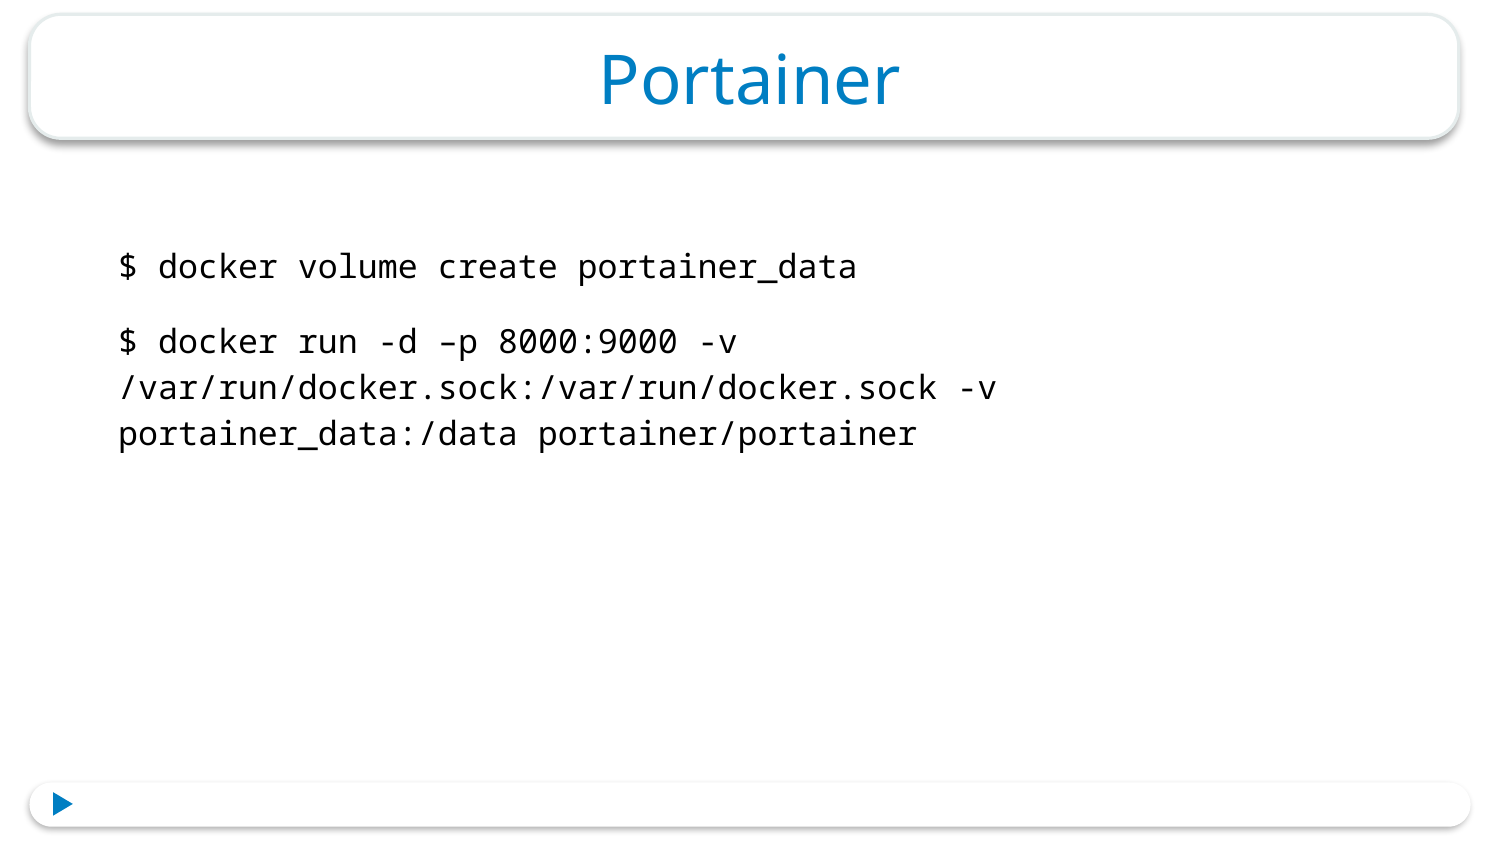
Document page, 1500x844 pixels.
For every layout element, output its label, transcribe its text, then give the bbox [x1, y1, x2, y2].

title Portainer [0, 0, 1500, 165]
list $ docker volume create portainer_data $ docker run -d –p 8000:9000 -v /var/run/docker.sock:/var/run/docker.sock -v portainer_data:/data portainer/portainer [103, 224, 1397, 760]
